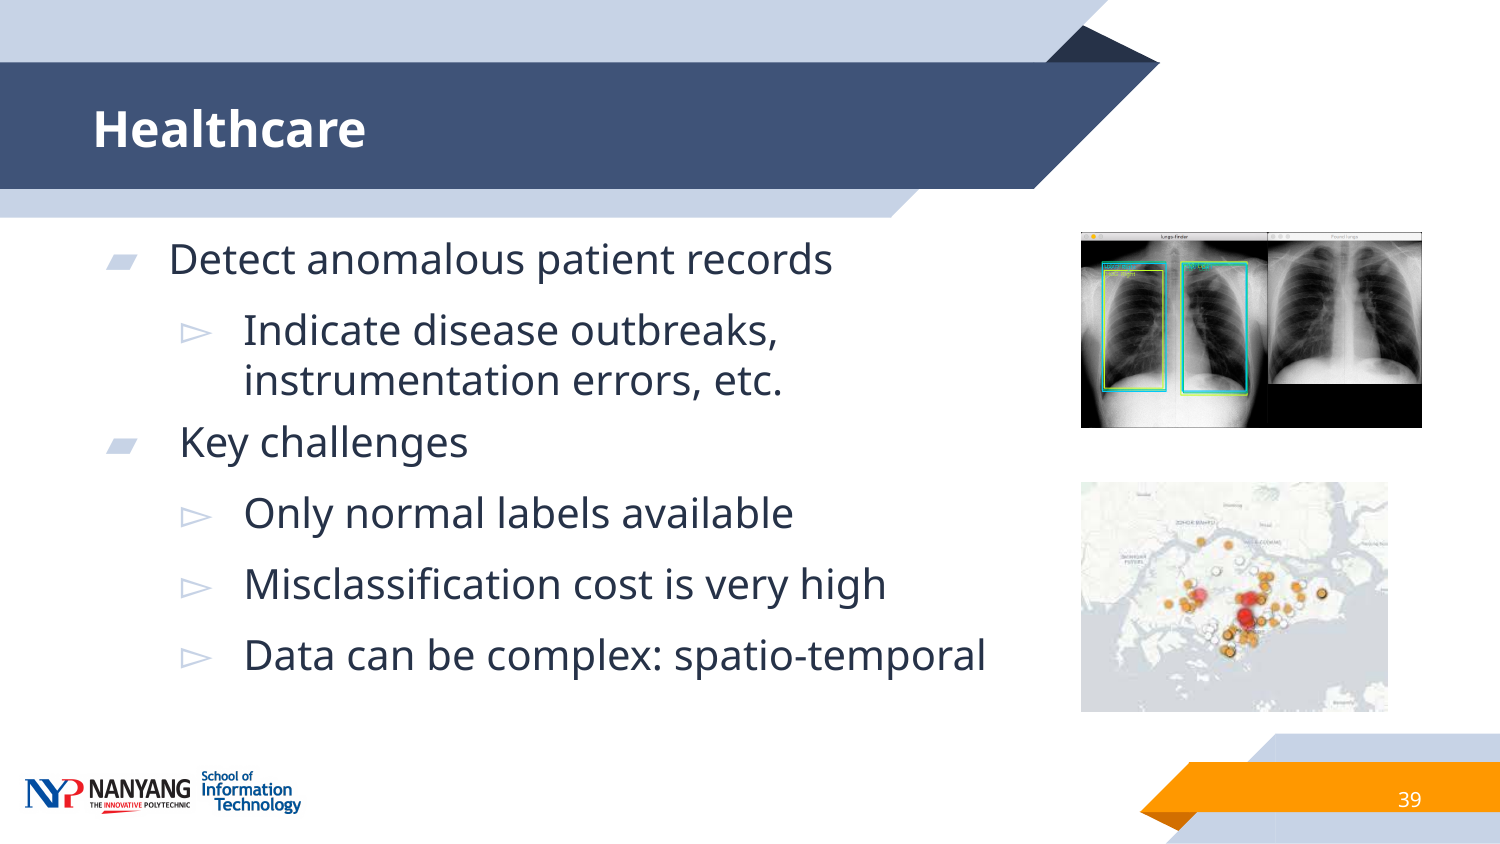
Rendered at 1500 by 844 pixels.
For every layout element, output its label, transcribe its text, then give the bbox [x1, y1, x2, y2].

picture [202, 771, 301, 814]
slide_number 39 [1192, 775, 1437, 828]
title Healthcare [77, 64, 1028, 190]
picture [1081, 232, 1422, 428]
list Detect anomalous patient records Indicate disease outbreaks, instrumentation errors, etc. Key challenges Only normal labels available Misclassification cost is very high Data can be complex: spatio-temporal [78, 217, 1075, 734]
picture [1081, 482, 1388, 712]
picture [25, 779, 190, 814]
